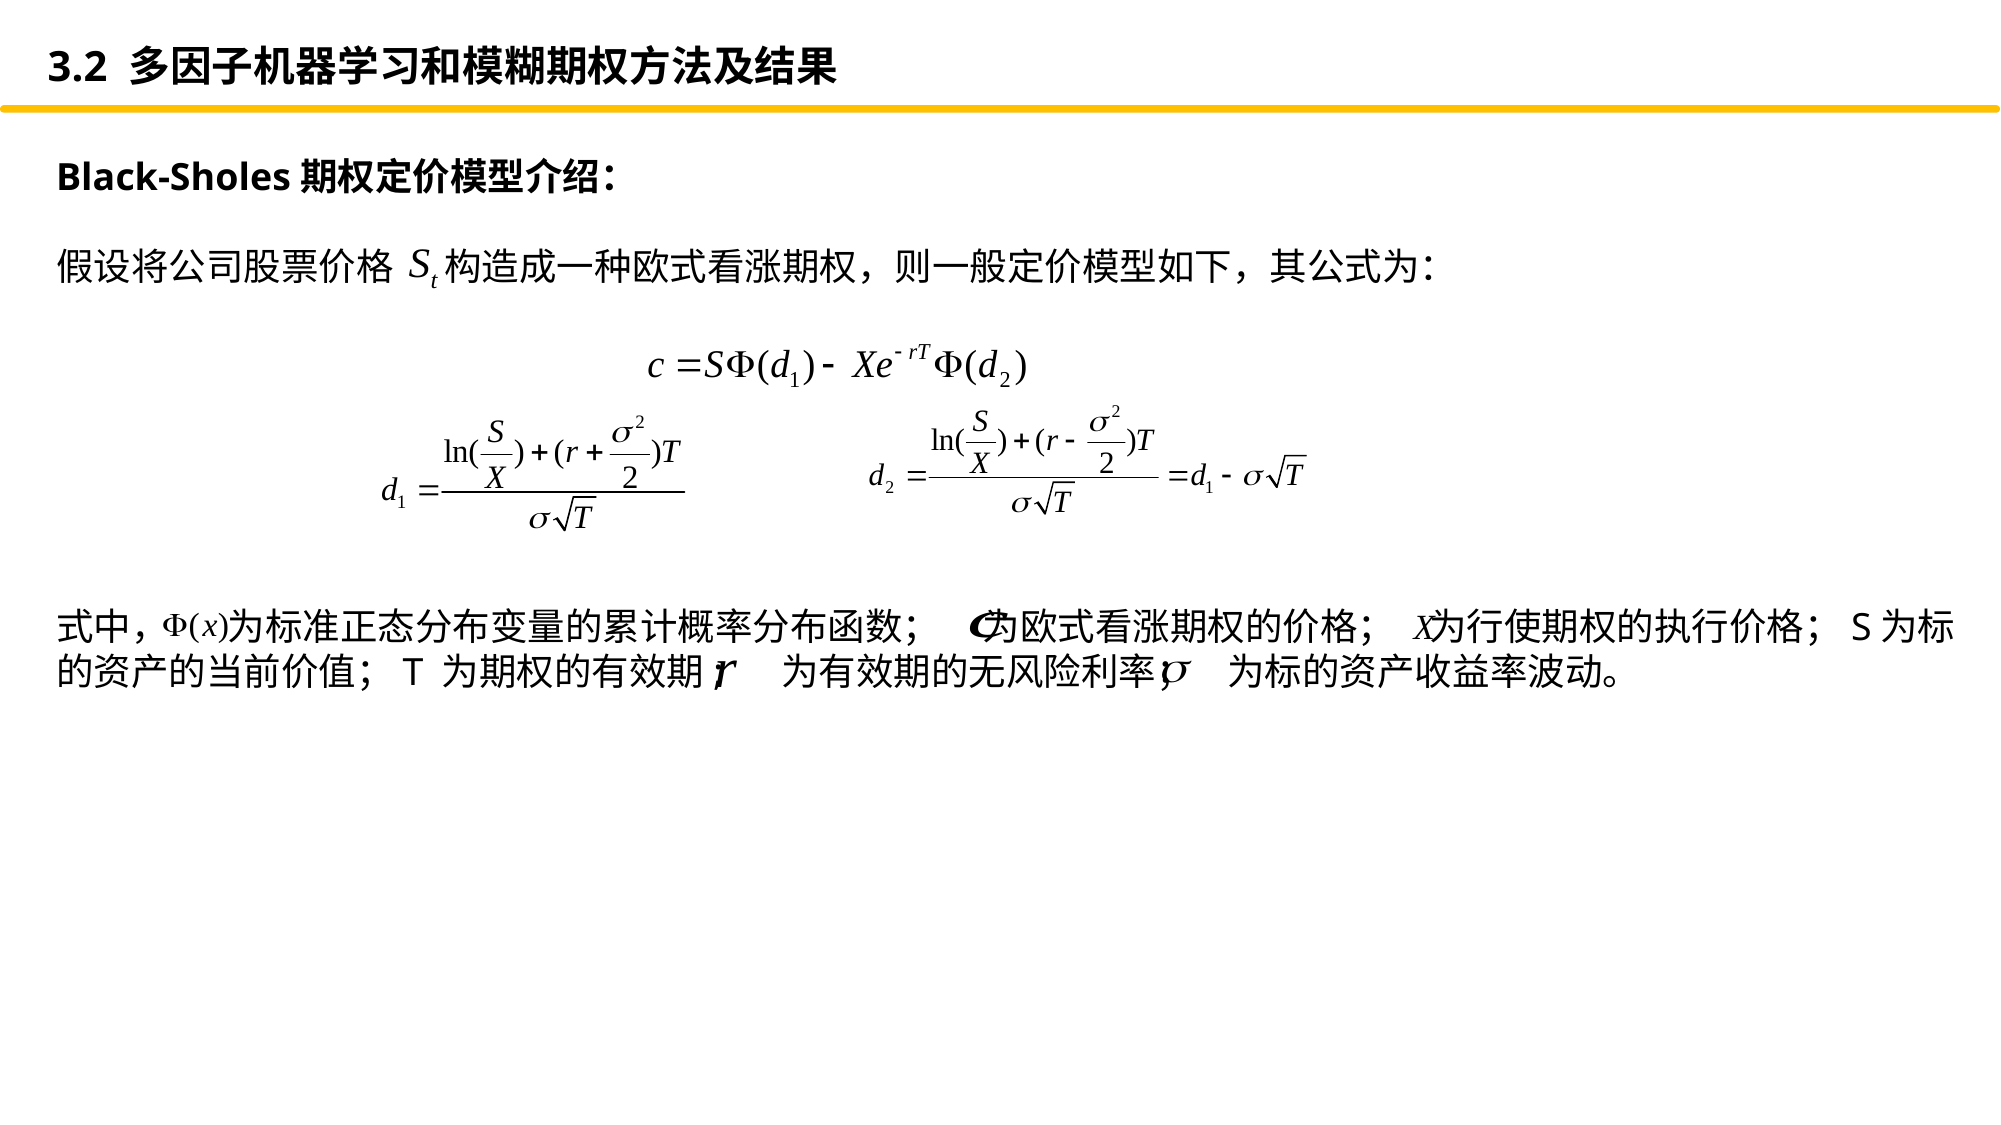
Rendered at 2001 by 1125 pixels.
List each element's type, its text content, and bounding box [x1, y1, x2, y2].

text_box [0, 105, 33, 113]
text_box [641, 334, 1034, 398]
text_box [375, 407, 691, 539]
text_box 3.2 多因子机器学习和模糊期权方法及结果 [33, 32, 1033, 147]
text_box Black-Sholes期权定价模型介绍： 假设将公司股票价格 构造成一种欧式看涨期权，则一般定价模型如下，其公式为： 式中， 为标准正态分布变量的累计概率分布函数； 为欧式看涨期权的价格； 为行使期权的执行价格；S为标的资产的当前价值；T 为期权的有效期; 为有效期的无风险利率； 为标的资产收益率波动。 [55, 153, 1964, 739]
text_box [157, 605, 236, 651]
text_box [1033, 105, 2000, 113]
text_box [1405, 606, 1447, 646]
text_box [954, 601, 1023, 651]
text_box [1154, 652, 1201, 693]
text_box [400, 235, 449, 299]
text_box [863, 396, 1313, 522]
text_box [705, 649, 749, 696]
